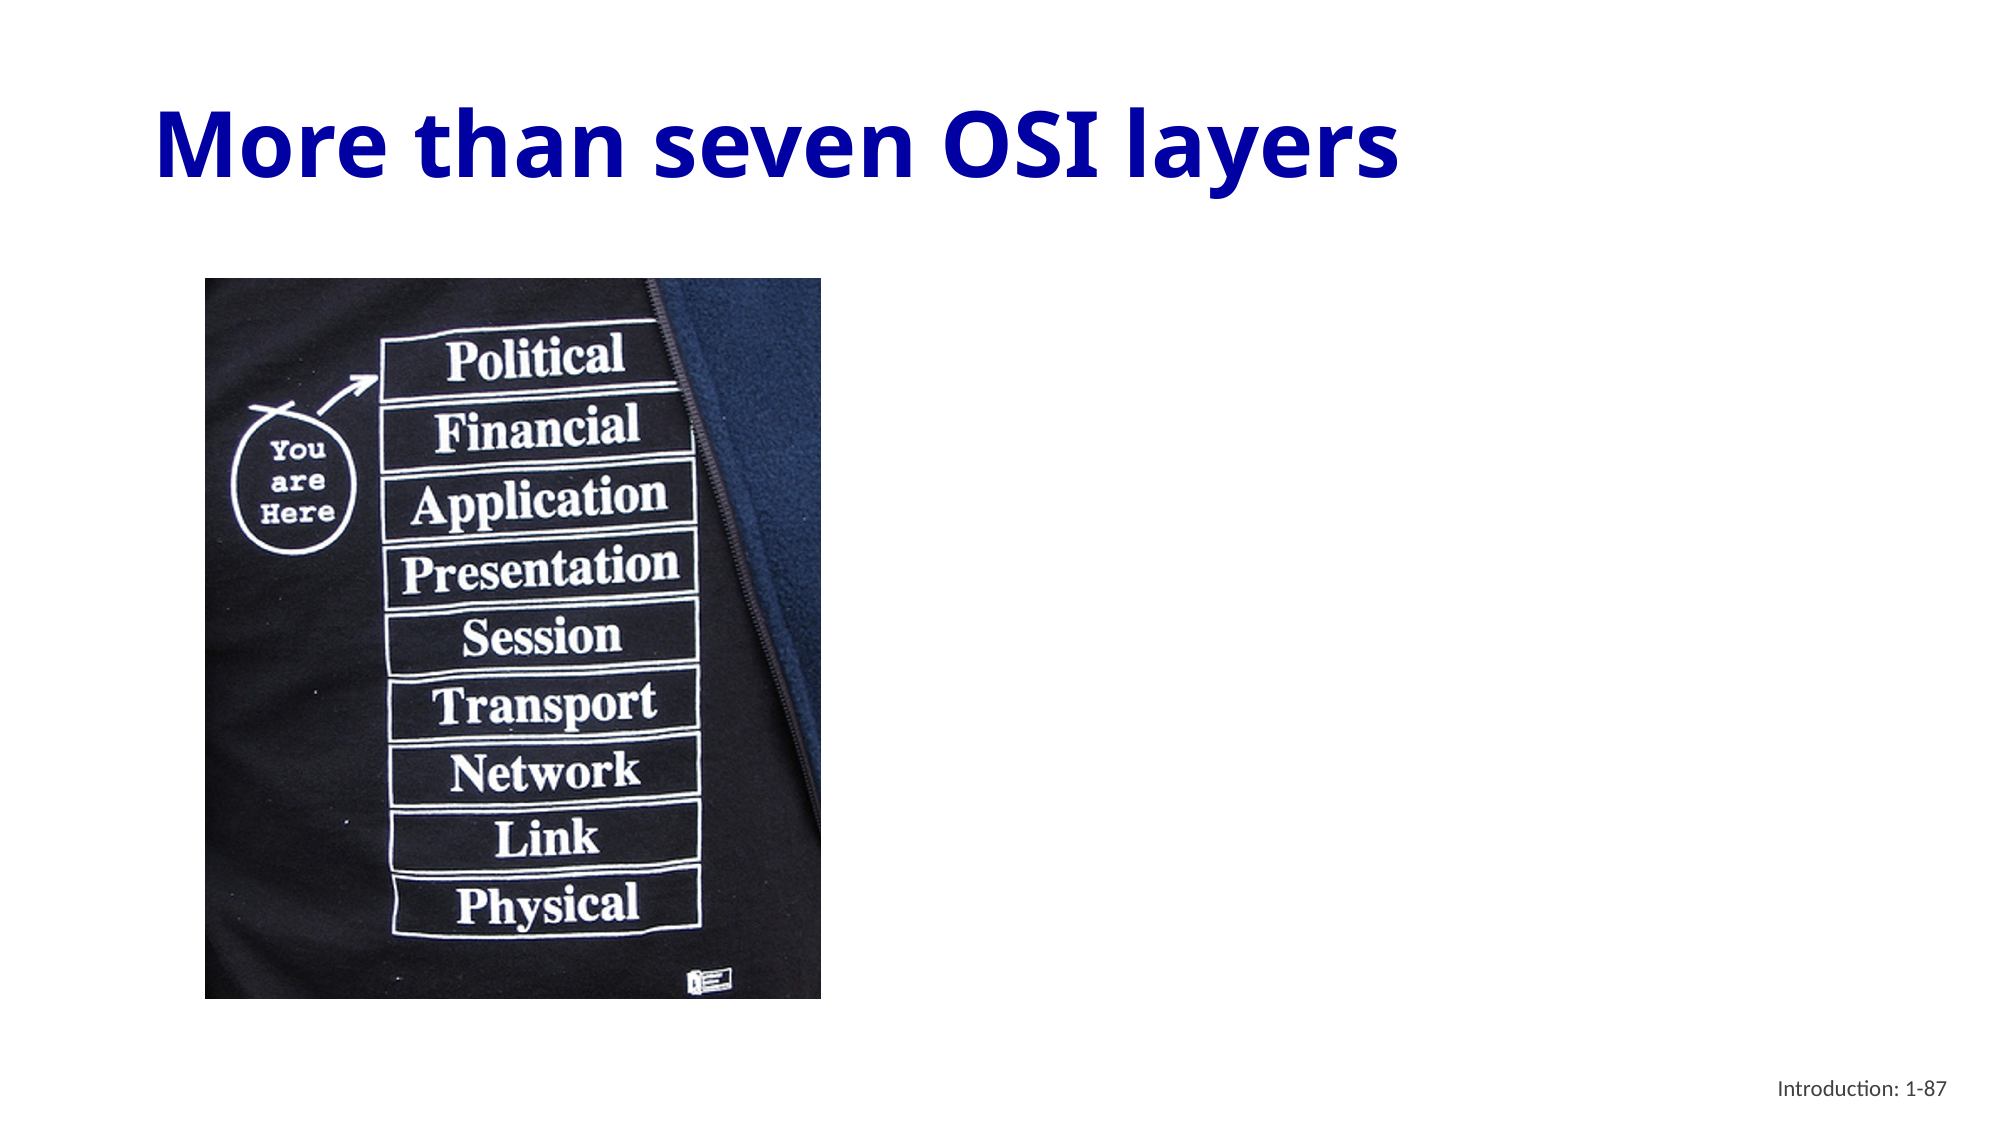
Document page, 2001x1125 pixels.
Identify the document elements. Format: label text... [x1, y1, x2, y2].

title More than seven OSI layers [137, 74, 1863, 221]
slide_number Introduction: 1-87 [1512, 1056, 1963, 1117]
picture [205, 278, 821, 999]
